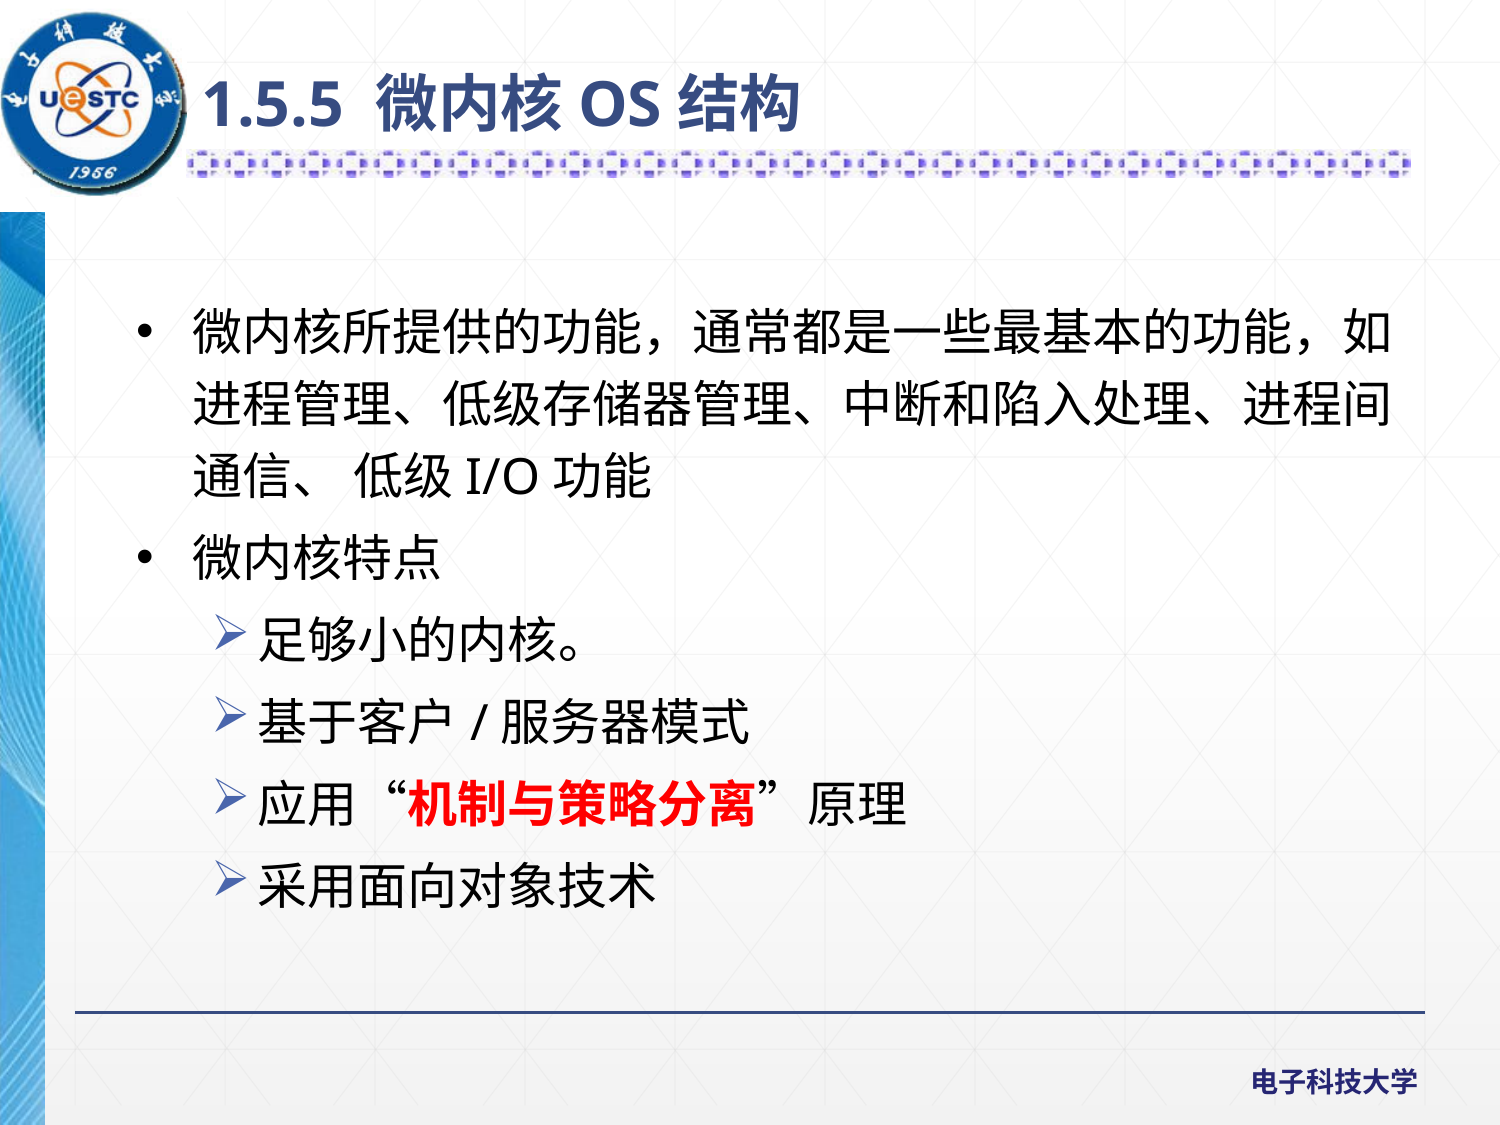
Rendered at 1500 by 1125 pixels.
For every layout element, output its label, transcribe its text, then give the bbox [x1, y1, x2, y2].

picture [0, 0, 187, 197]
picture [0, 212, 45, 1125]
text_box 微内核所提供的功能，通常都是一些最基本的功能，如进程管理、低级存储器管理、中断和陷入处理、进程间通信、 低级I/O功能 微内核特点 足够小的内核。 基于客户/服务器模式 应用“机制与策略分离”原理 采用面向对象技术 [121, 280, 1415, 716]
text_box 1.5.5 微内核OS结构 [186, 65, 1167, 181]
picture [1167, 149, 1411, 178]
